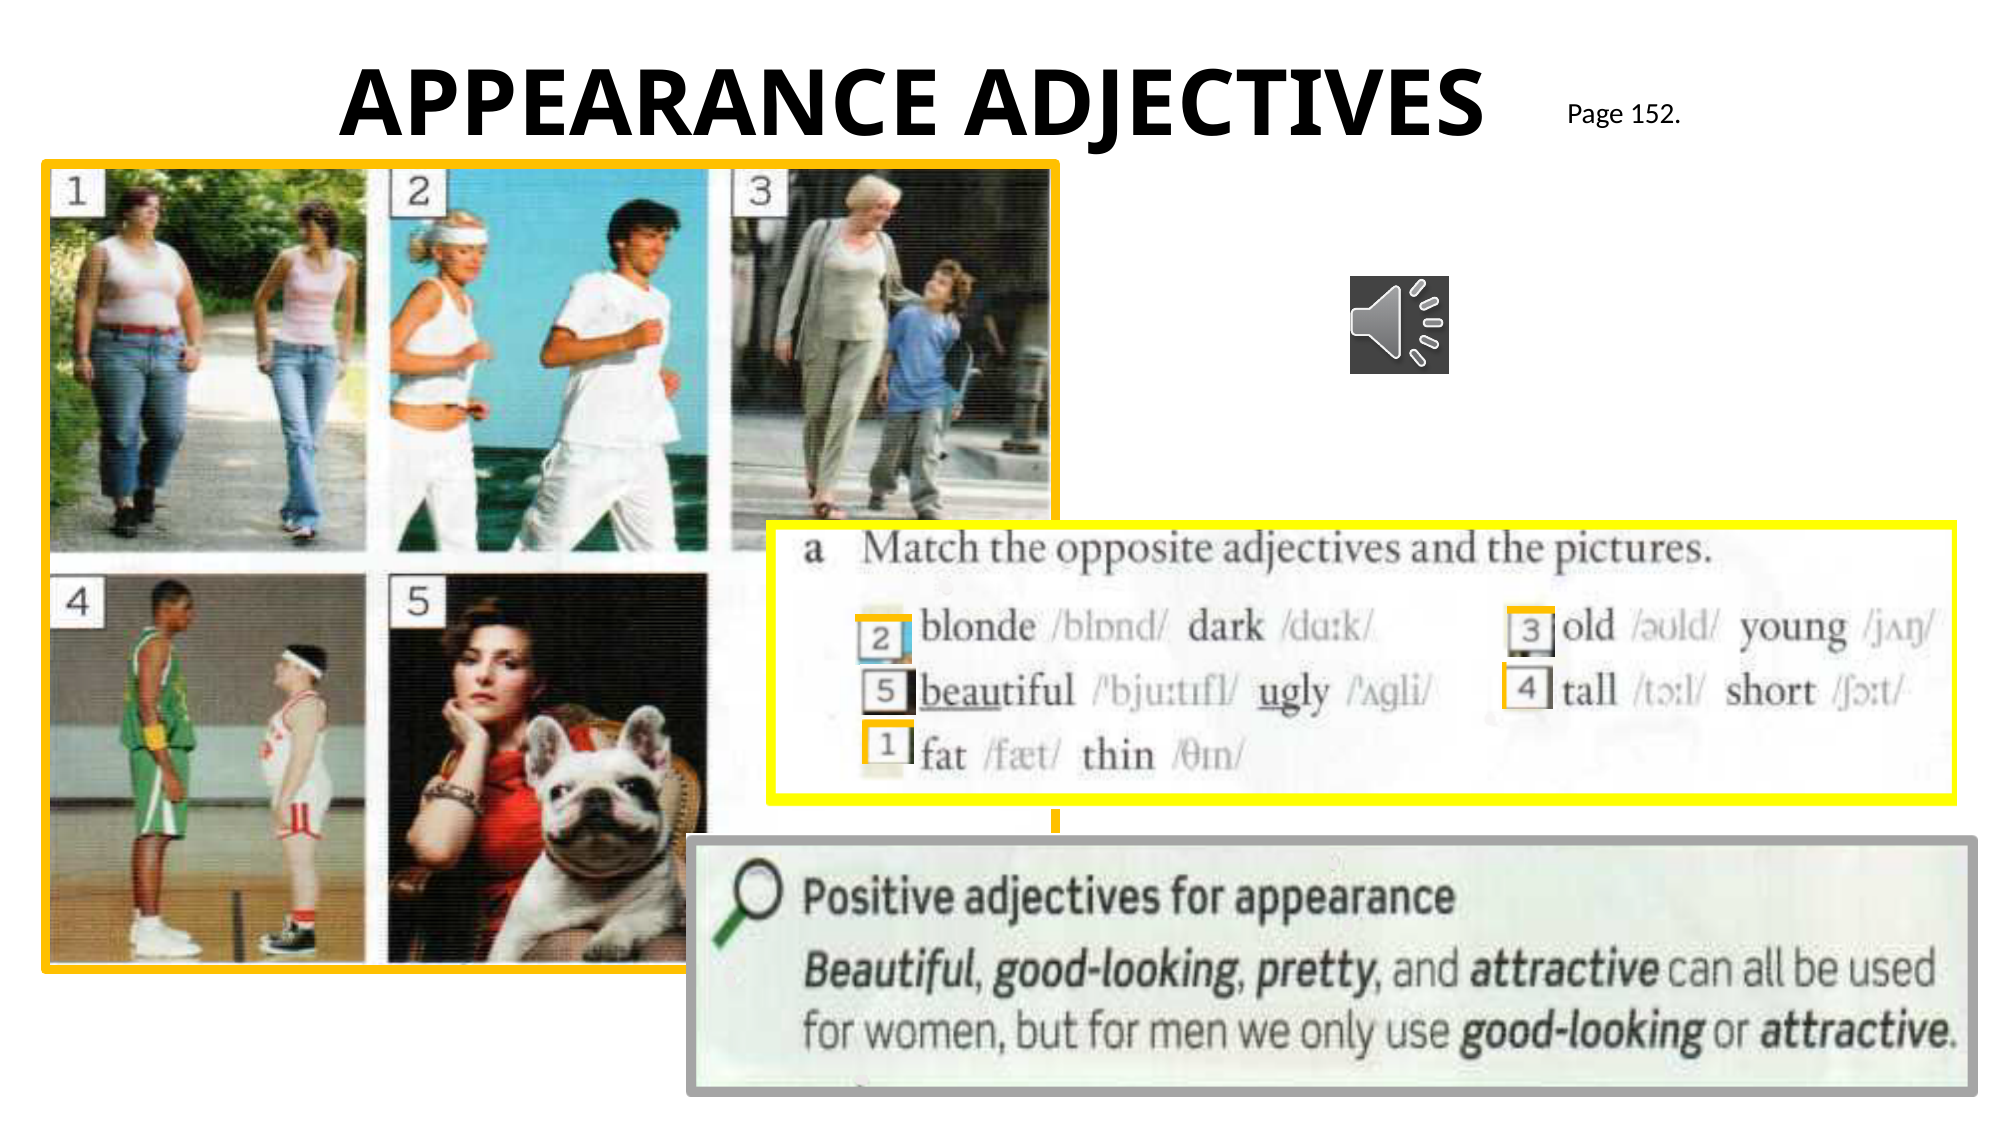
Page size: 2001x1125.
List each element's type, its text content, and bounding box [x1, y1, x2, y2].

text_box Page 152. [1552, 87, 1701, 137]
picture [686, 833, 1978, 1097]
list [50, 168, 1052, 965]
picture [766, 520, 1957, 809]
picture [1349, 275, 1450, 376]
title APPEARANCE ADJECTIVES [324, 45, 1675, 166]
